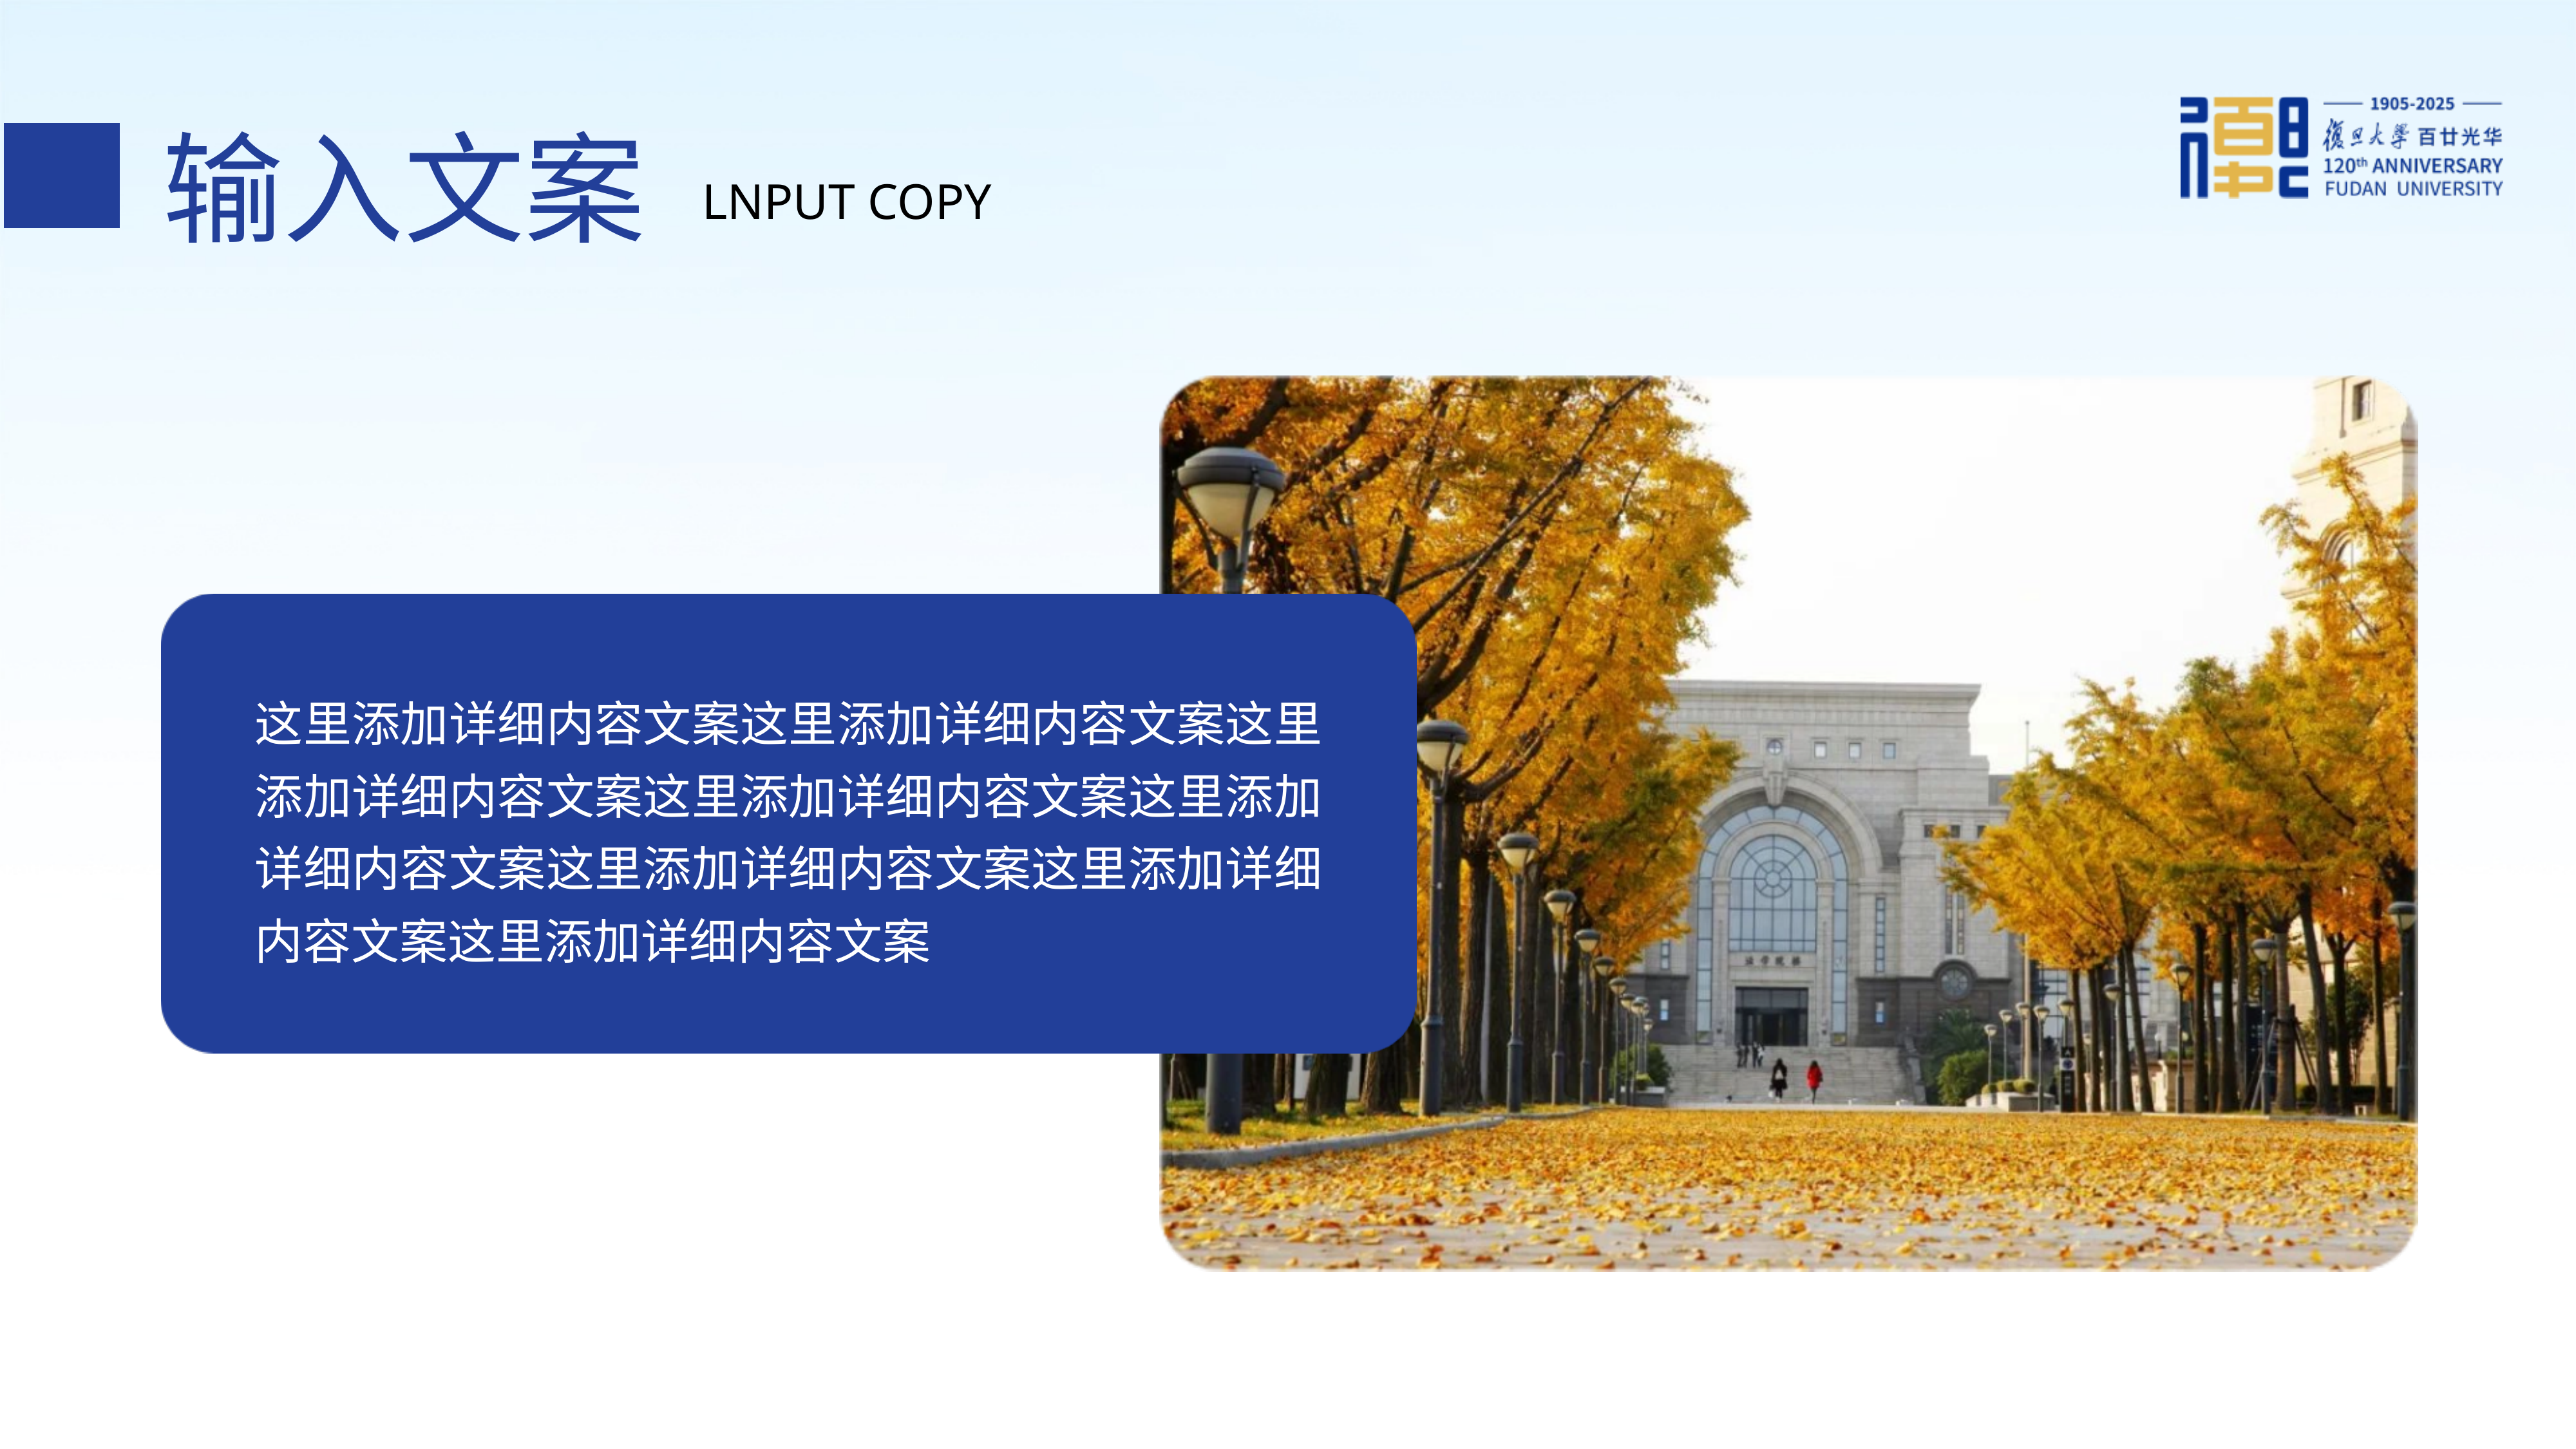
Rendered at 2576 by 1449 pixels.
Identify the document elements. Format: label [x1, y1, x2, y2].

text_box [0, 0, 2576, 1449]
picture [2181, 97, 2503, 200]
